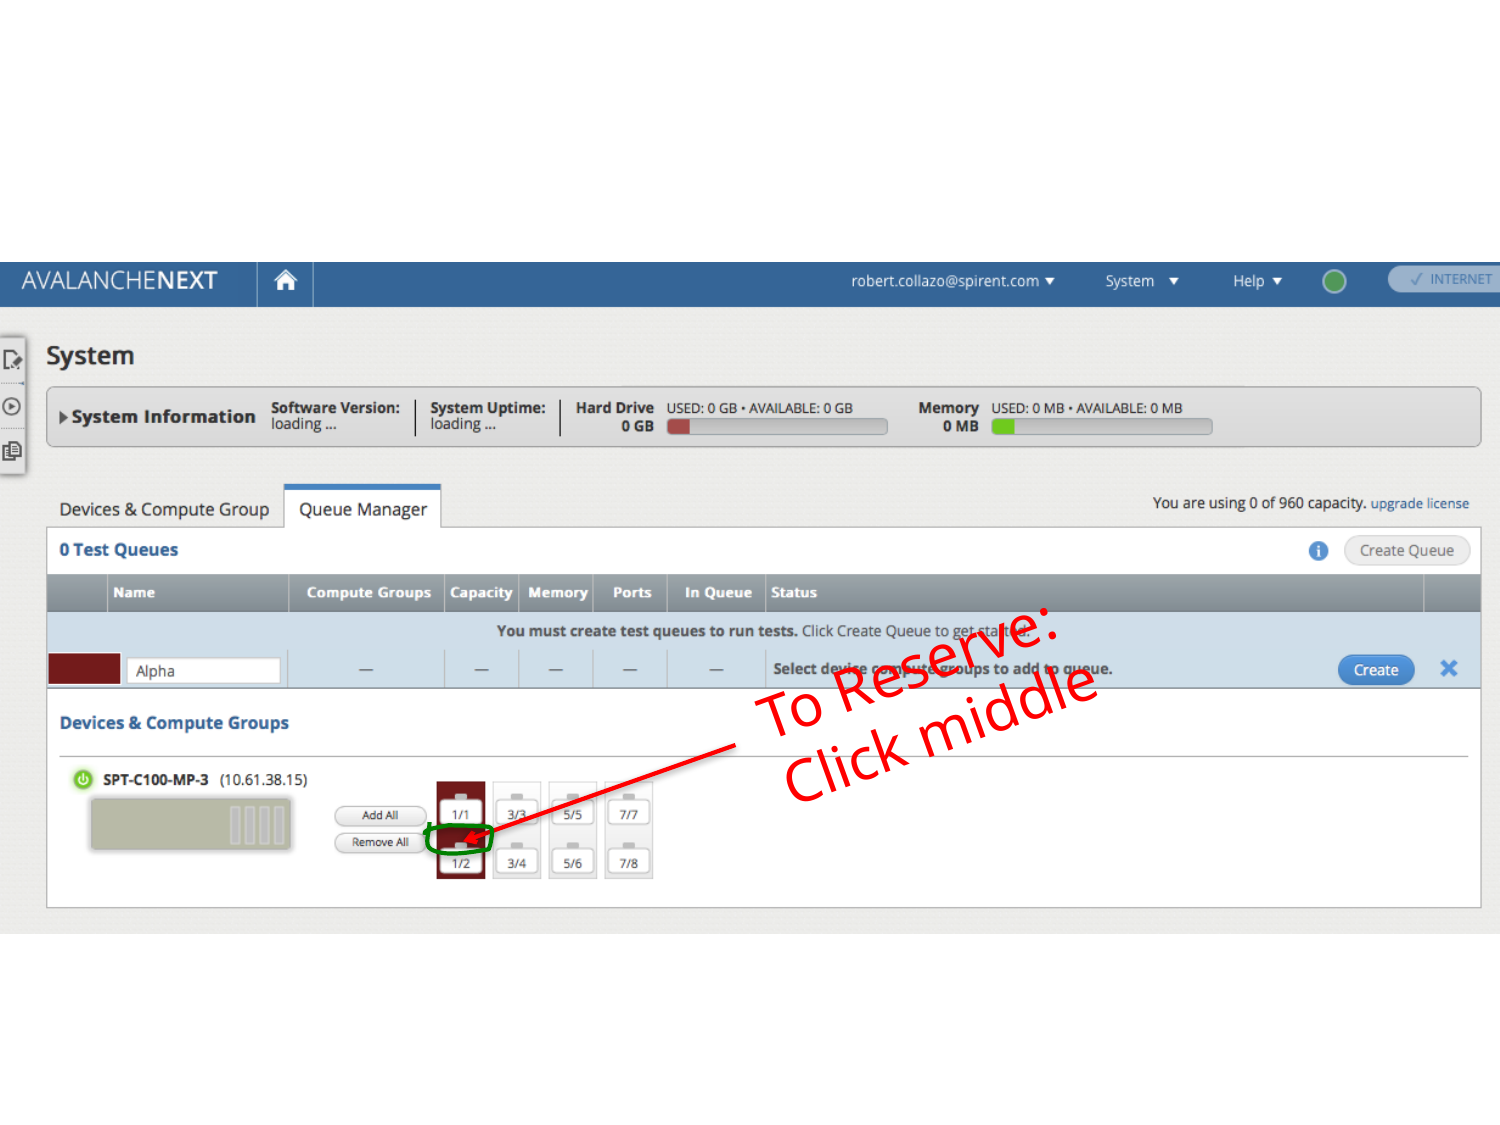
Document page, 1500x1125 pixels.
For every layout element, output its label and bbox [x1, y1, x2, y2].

picture [0, 262, 1500, 934]
text_box [462, 744, 736, 842]
